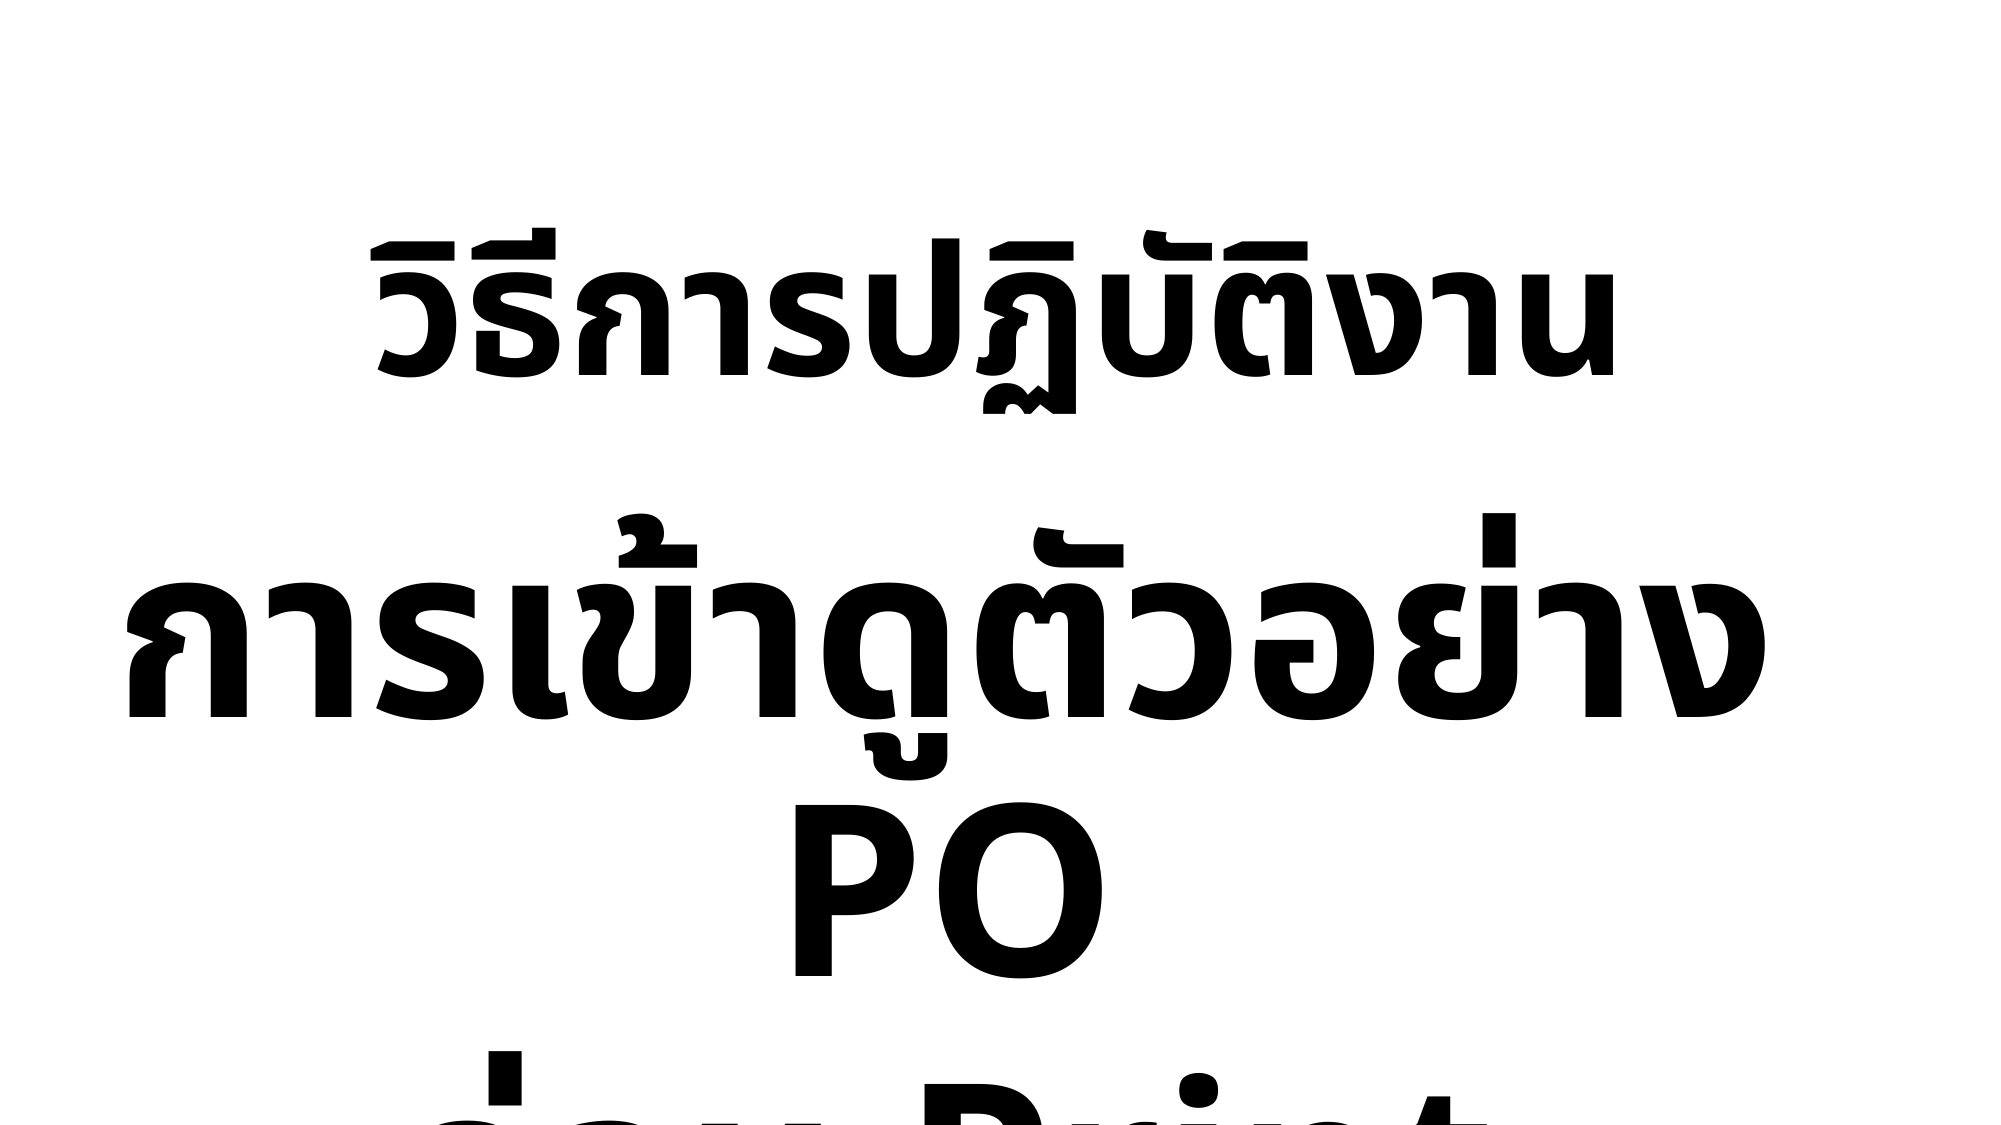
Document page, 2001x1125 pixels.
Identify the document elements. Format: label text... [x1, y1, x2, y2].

subtitle การเข้าดูตัวอย่าง PO ก่อน Print [90, 503, 1802, 1014]
title วิธีการปฏิบัติงาน [249, 98, 1750, 423]
